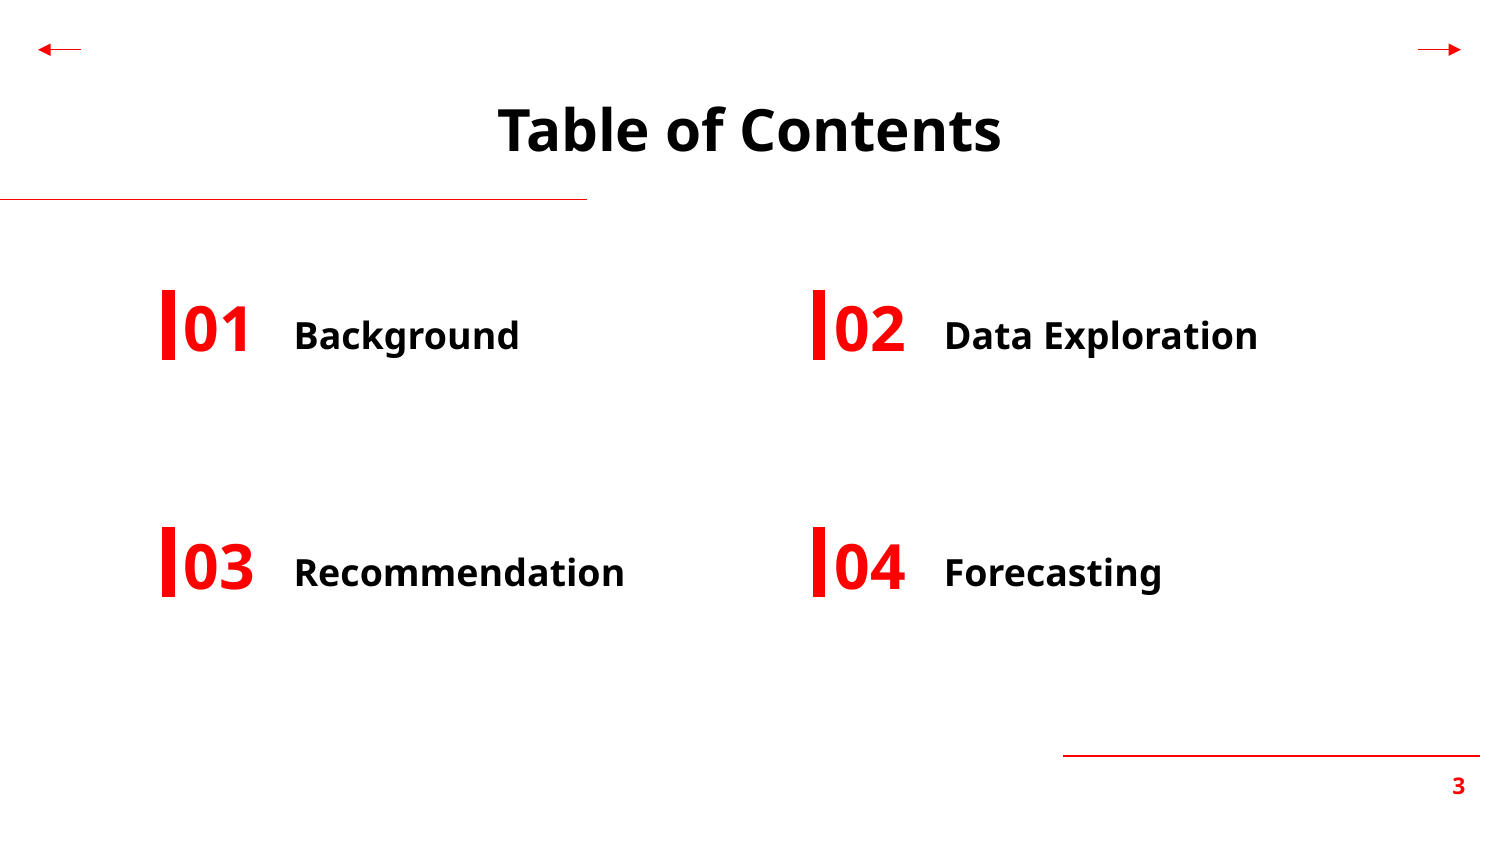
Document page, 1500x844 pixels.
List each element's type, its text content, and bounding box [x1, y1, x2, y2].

title 04 [834, 511, 929, 610]
title 03 [184, 511, 279, 610]
title 02 [834, 274, 929, 372]
title Recommendation [279, 522, 765, 610]
title Forecasting [929, 522, 1415, 610]
title Table of Contents [241, 78, 1259, 173]
title Data Exploration [929, 285, 1415, 372]
title Background [279, 285, 765, 372]
title 01 [184, 274, 279, 372]
